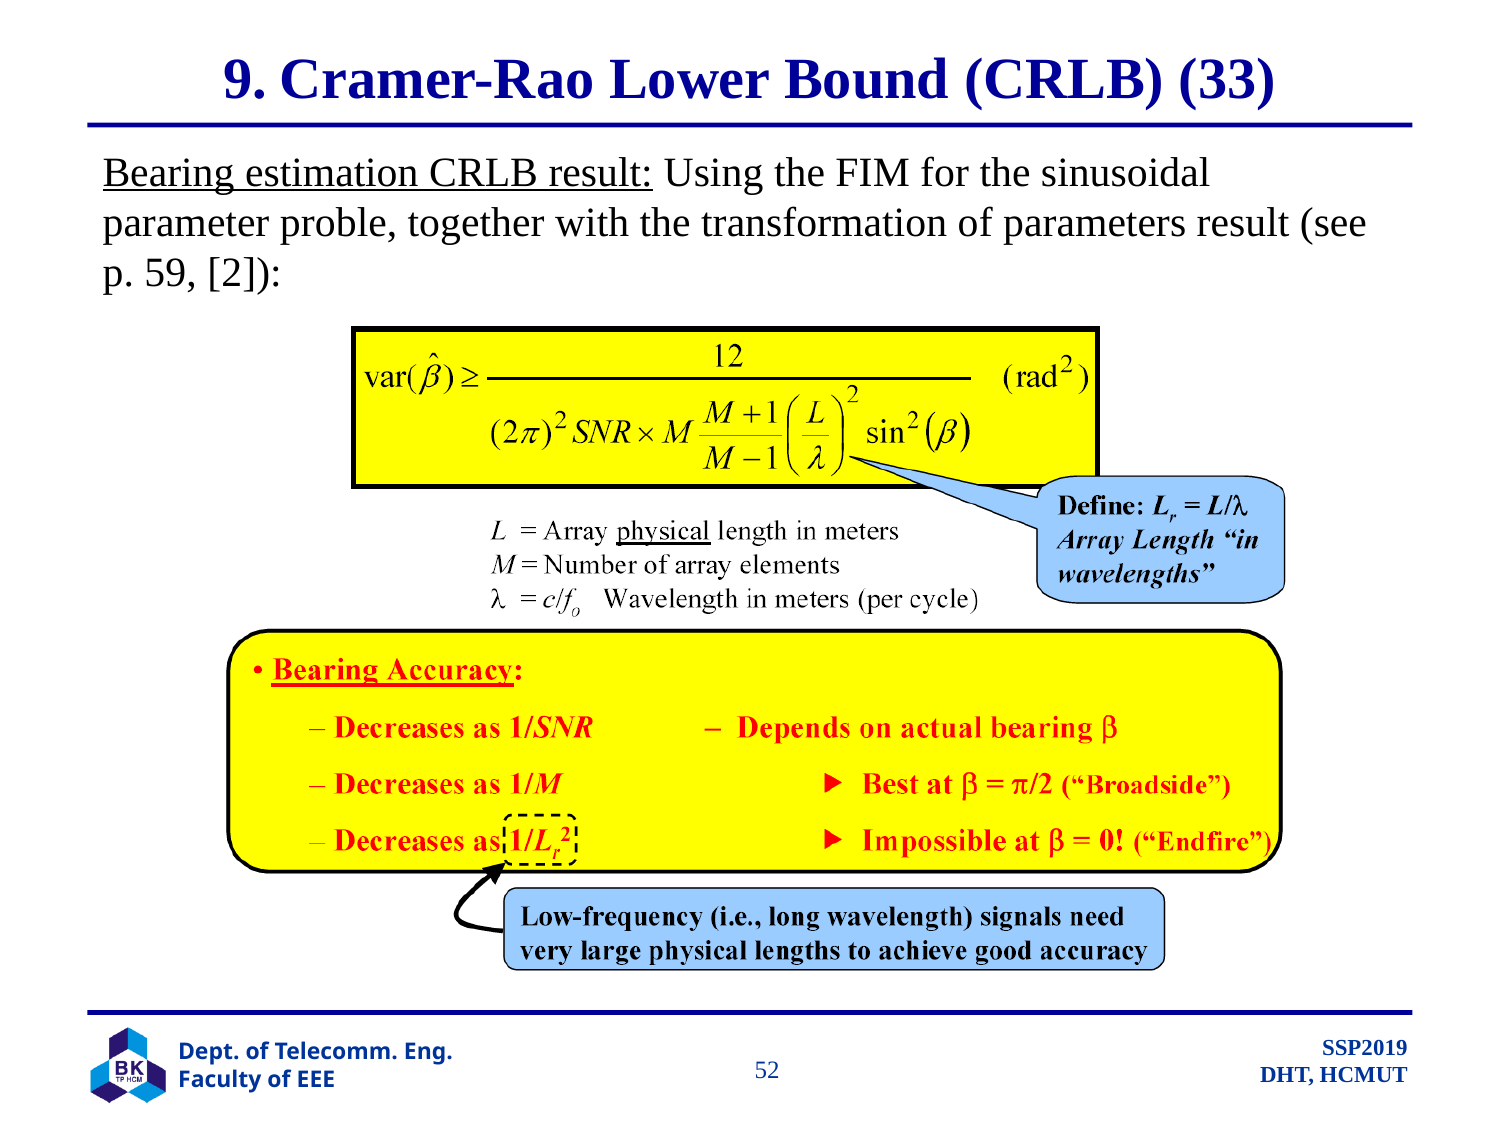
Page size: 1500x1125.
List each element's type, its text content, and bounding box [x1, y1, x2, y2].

list Bearing estimation CRLB result: Using the FIM for the sinusoidal parameter proble, together with the transformation of parameters result (see p. 59, [2]): [87, 137, 1388, 988]
picture [199, 299, 1301, 980]
picture [87, 1024, 169, 1125]
slide_number 52 [424, 1037, 976, 1101]
title 9. Cramer-Rao Lower Bound (CRLB) (33) [0, 37, 1500, 113]
